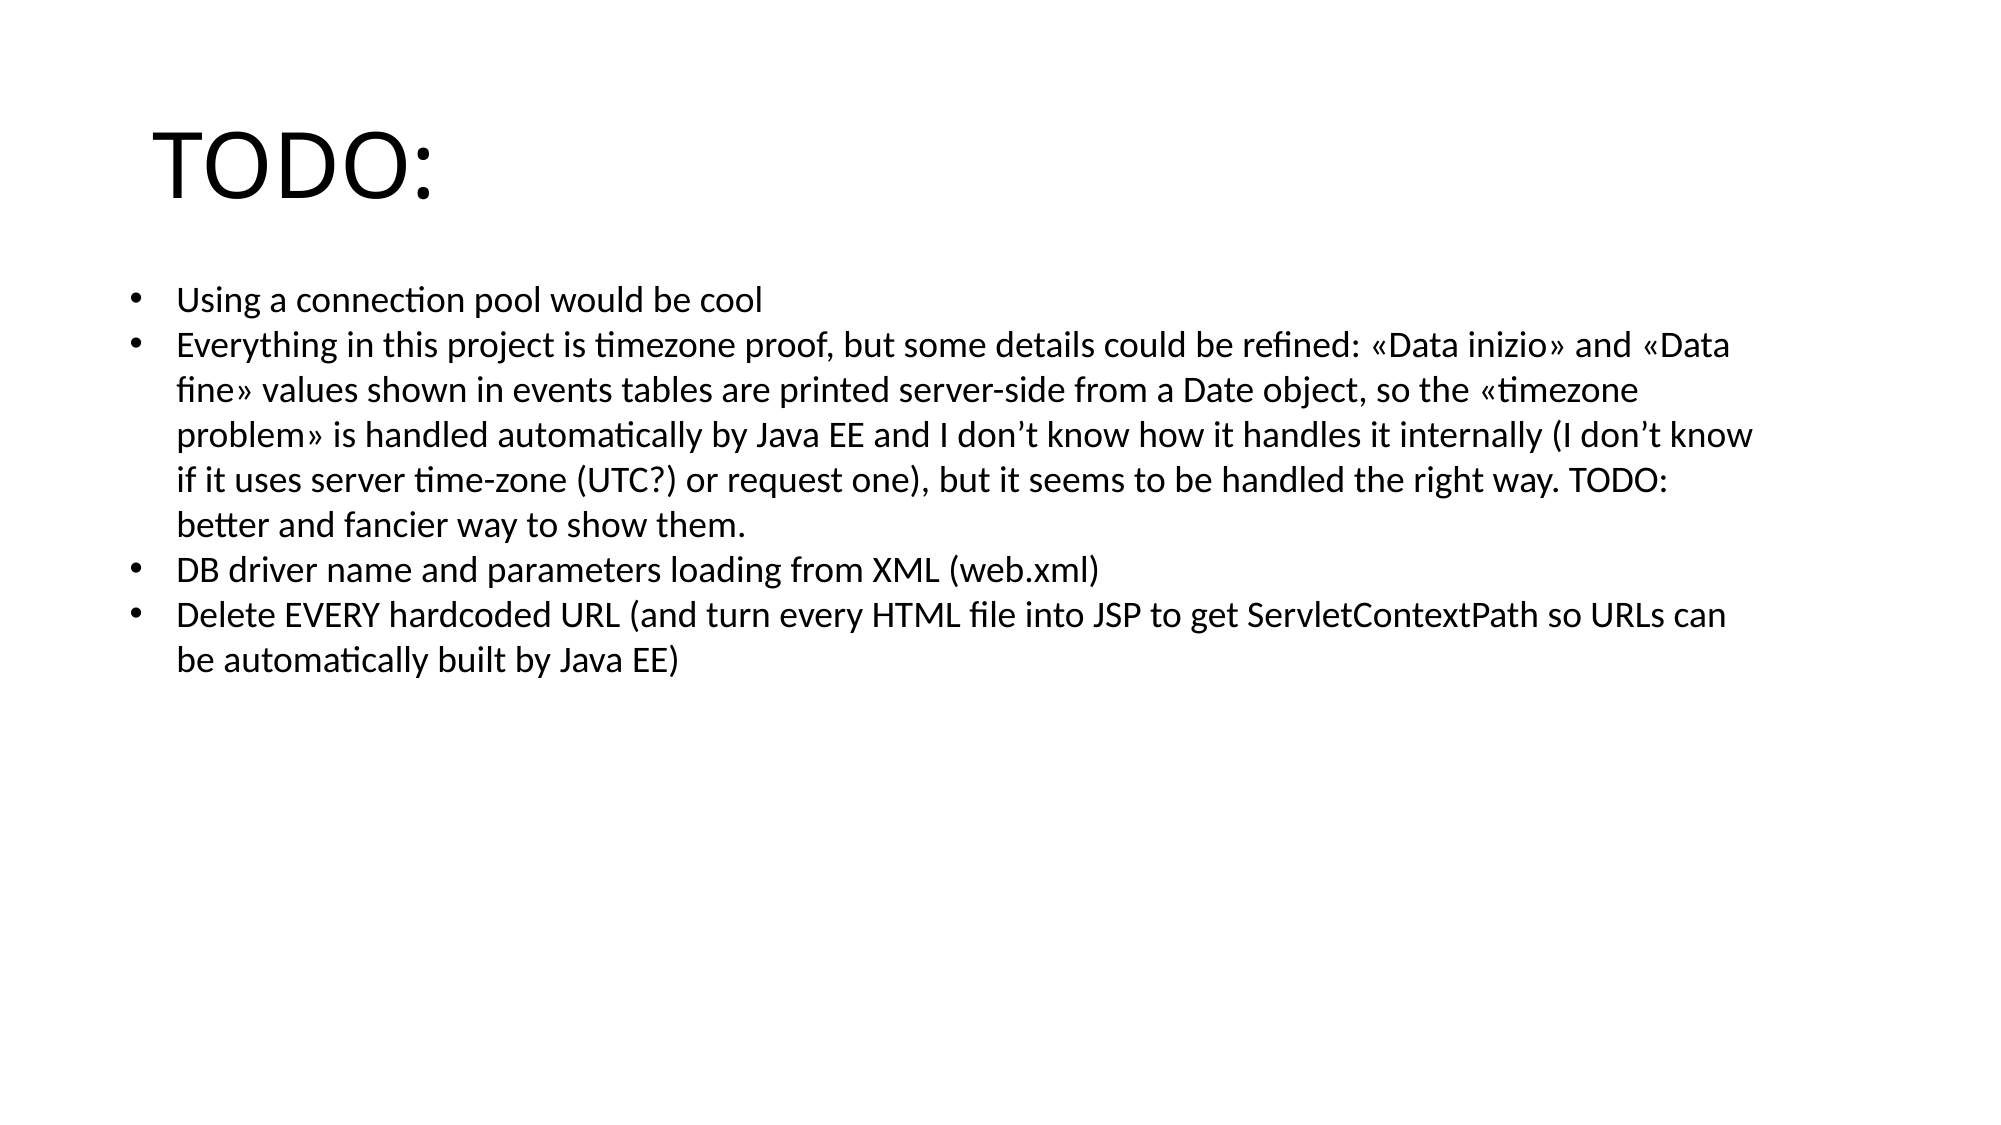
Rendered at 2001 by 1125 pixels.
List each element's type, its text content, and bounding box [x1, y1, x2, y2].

title TODO: [137, 59, 1863, 278]
text_box Using a connection pool would be cool Everything in this project is timezone proof, but some details could be refined: «Data inizio» and «Data fine» values shown in events tables are printed server-side from a Date object, so the «timezone problem» is handled automatically by Java EE and I don’t know how it handles it internally (I don’t know if it uses server time-zone (UTC?) or request one), but it seems to be handled the right way. TODO: better and fancier way to show them. DB driver name and parameters loading from XML (web.xml) Delete EVERY hardcoded URL (and turn every HTML file into JSP to get ServletContextPath so URLs can be automatically built by Java EE) [114, 267, 1774, 688]
